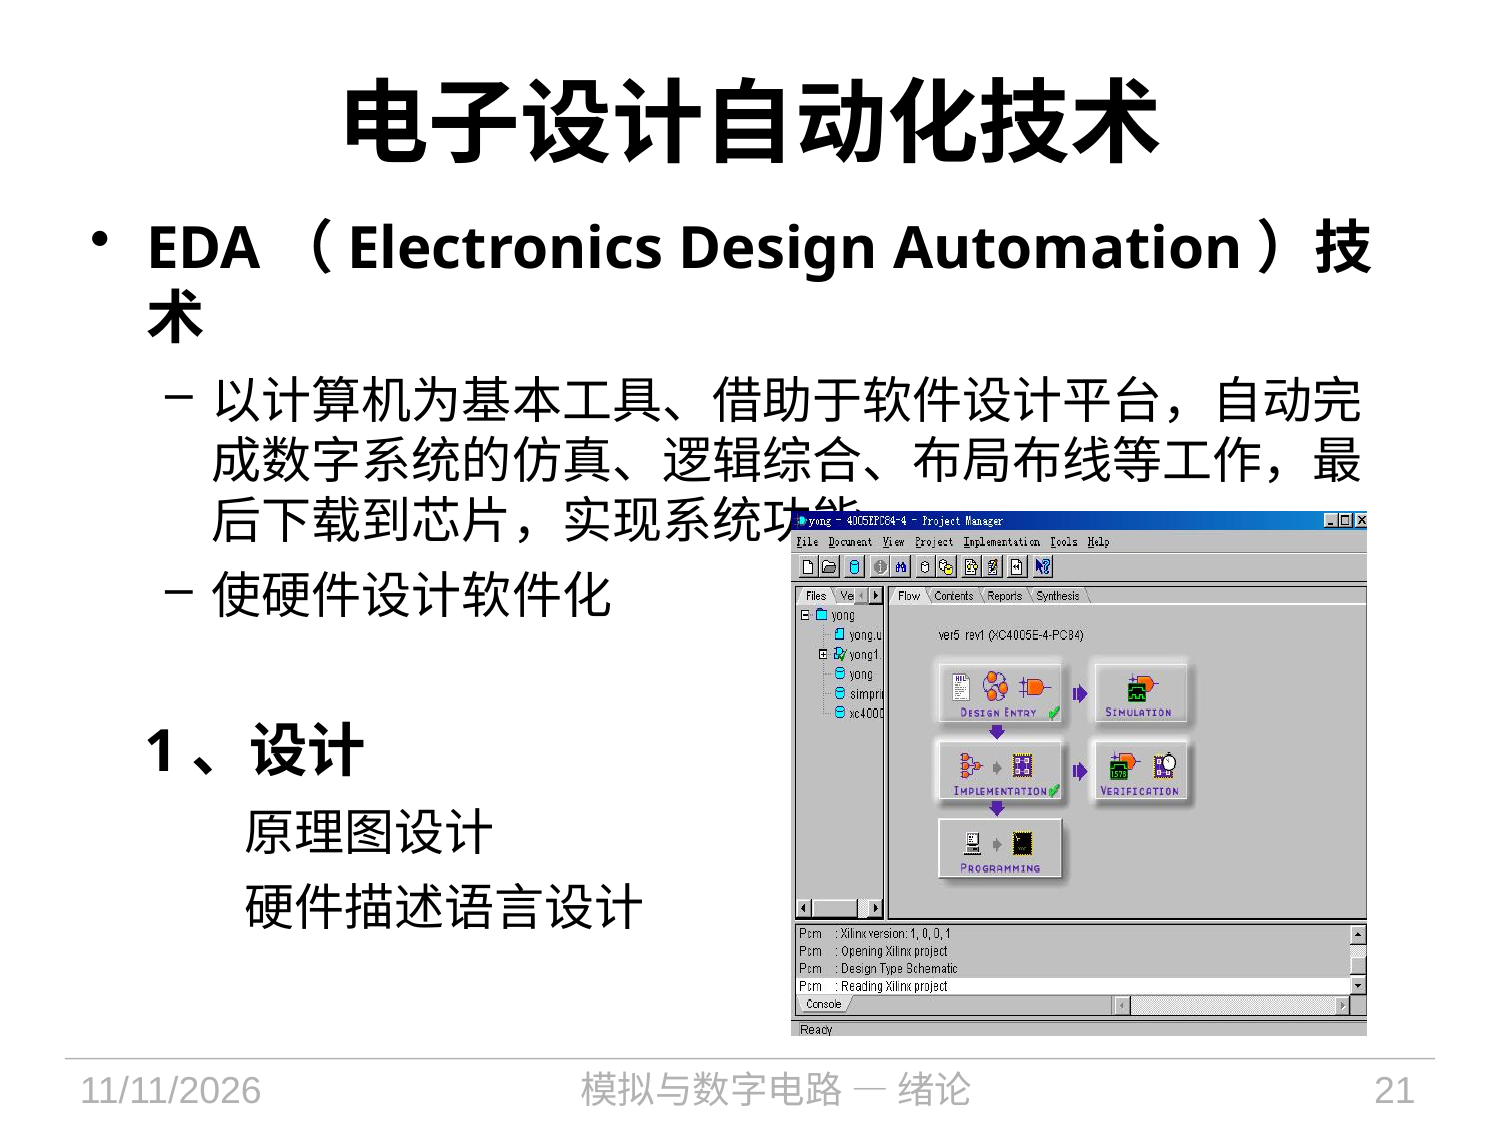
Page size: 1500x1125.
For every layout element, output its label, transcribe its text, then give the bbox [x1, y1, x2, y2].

slide_number 21 [1230, 1058, 1431, 1125]
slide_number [64, 1058, 348, 1125]
list EDA（Electronics Design Automation）技术 以计算机为基本工具、借助于软件设计平台，自动完成数字系统的仿真、逻辑综合、布局布线等工作，最后下载到芯片，实现系统功能 使硬件设计软件化 1、设计 原理图设计 硬件描述语言设计 [75, 203, 1425, 1047]
title 电子设计自动化技术 [75, 24, 1425, 203]
footer 模拟与数字电路 — 绪论 [373, 1058, 1179, 1125]
picture [791, 510, 1368, 1036]
